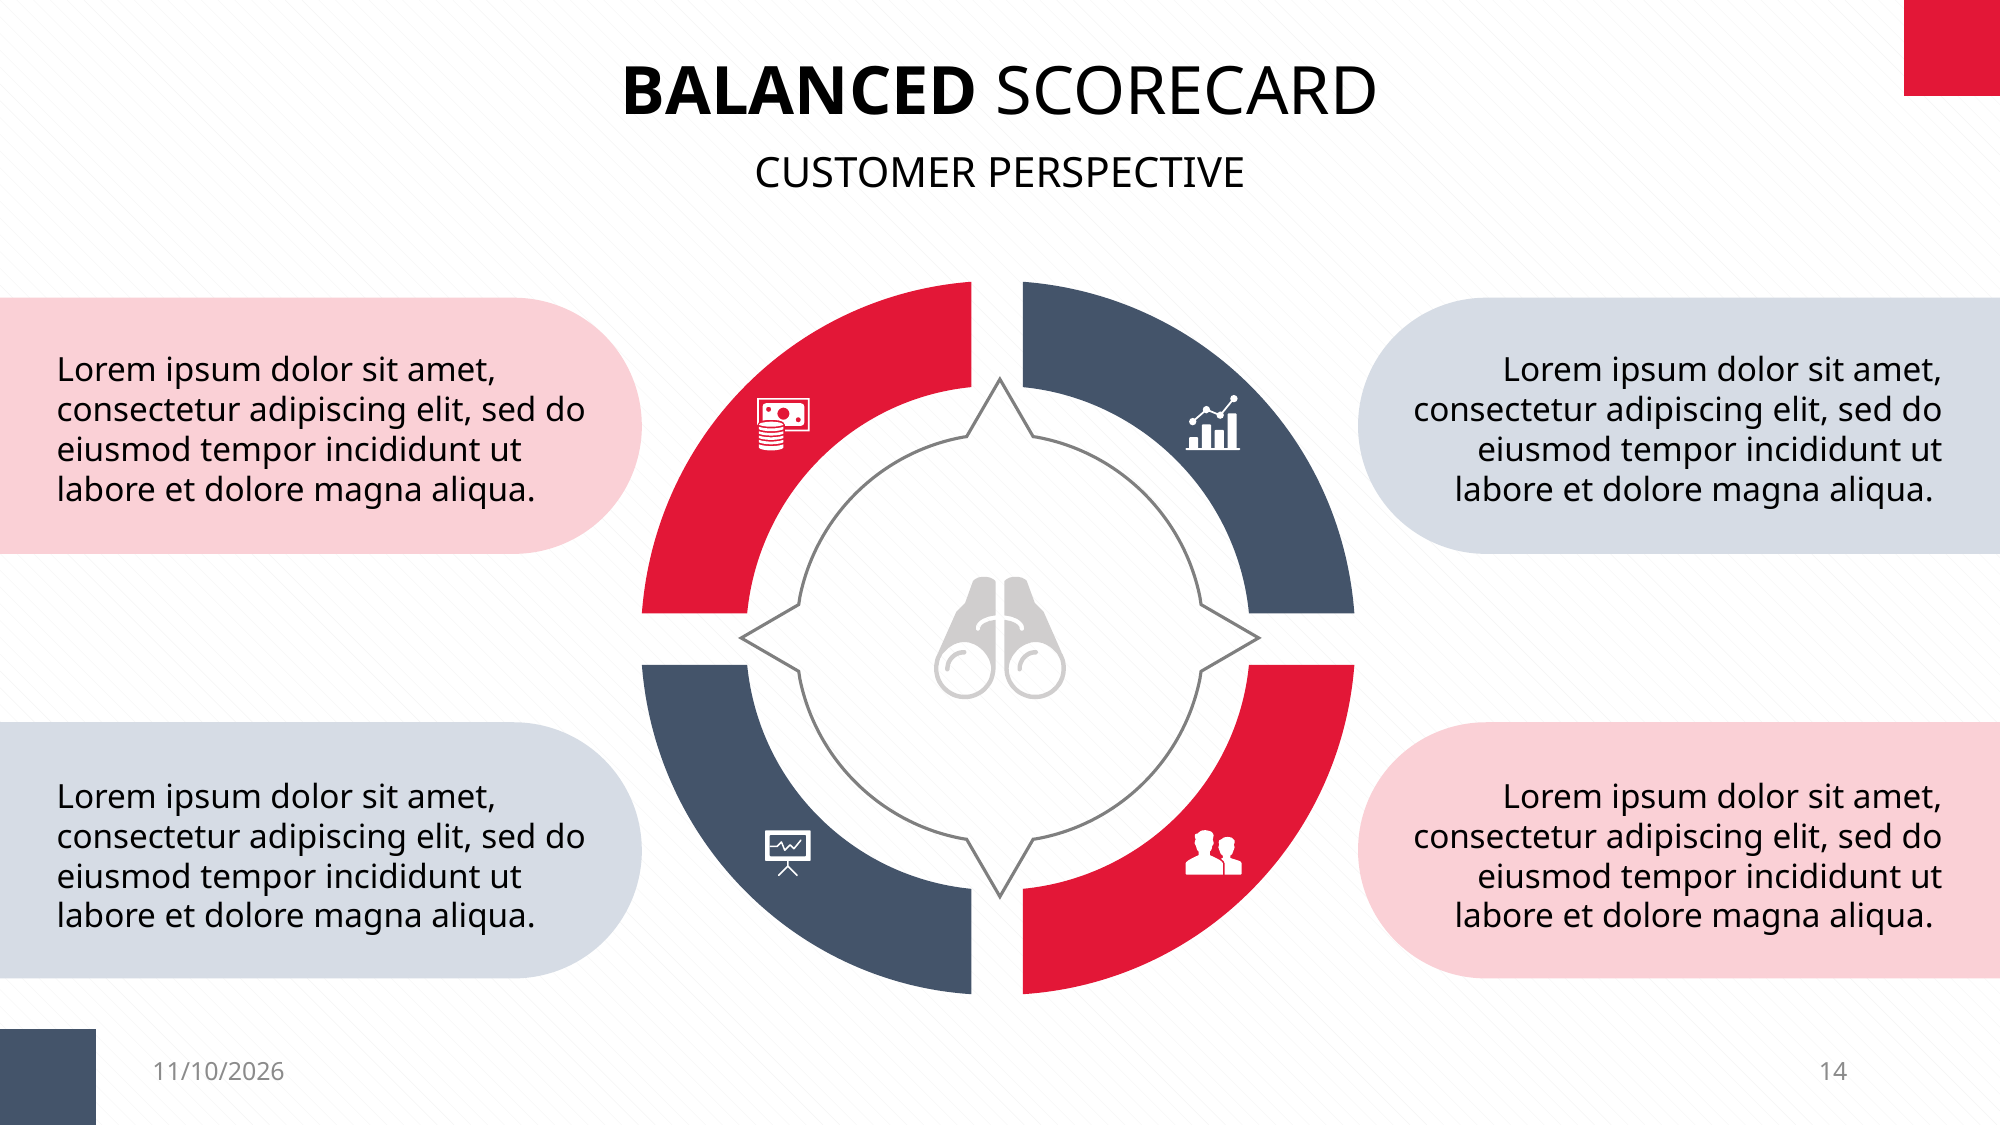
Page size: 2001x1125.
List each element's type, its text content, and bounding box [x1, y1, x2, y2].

text_box [0, 296, 641, 555]
text_box [1903, 0, 2000, 97]
slide_number 14 [1412, 1042, 1863, 1103]
text_box Lorem ipsum dolor sit amet, consectetur adipiscing elit, sed do eiusmod tempor incididunt ut labore et dolore magna aliqua. [1412, 774, 1944, 935]
text_box [1356, 721, 2000, 980]
text_box Lorem ipsum dolor sit amet, consectetur adipiscing elit, sed do eiusmod tempor incididunt ut labore et dolore magna aliqua. [1412, 348, 1944, 508]
text_box CUSTOMER PERSPECTIVE [240, 145, 1760, 196]
text_box BALANCED SCORECARD [240, 48, 1760, 129]
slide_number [137, 1042, 588, 1103]
text_box [1356, 296, 2000, 555]
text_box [933, 576, 1066, 700]
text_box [641, 281, 1355, 995]
text_box Lorem ipsum dolor sit amet, consectetur adipiscing elit, sed do eiusmod tempor incididunt ut labore et dolore magna aliqua. [56, 774, 588, 935]
text_box [0, 1028, 97, 1125]
text_box Lorem ipsum dolor sit amet, consectetur adipiscing elit, sed do eiusmod tempor incididunt ut labore et dolore magna aliqua. [56, 348, 588, 508]
text_box [0, 721, 641, 980]
